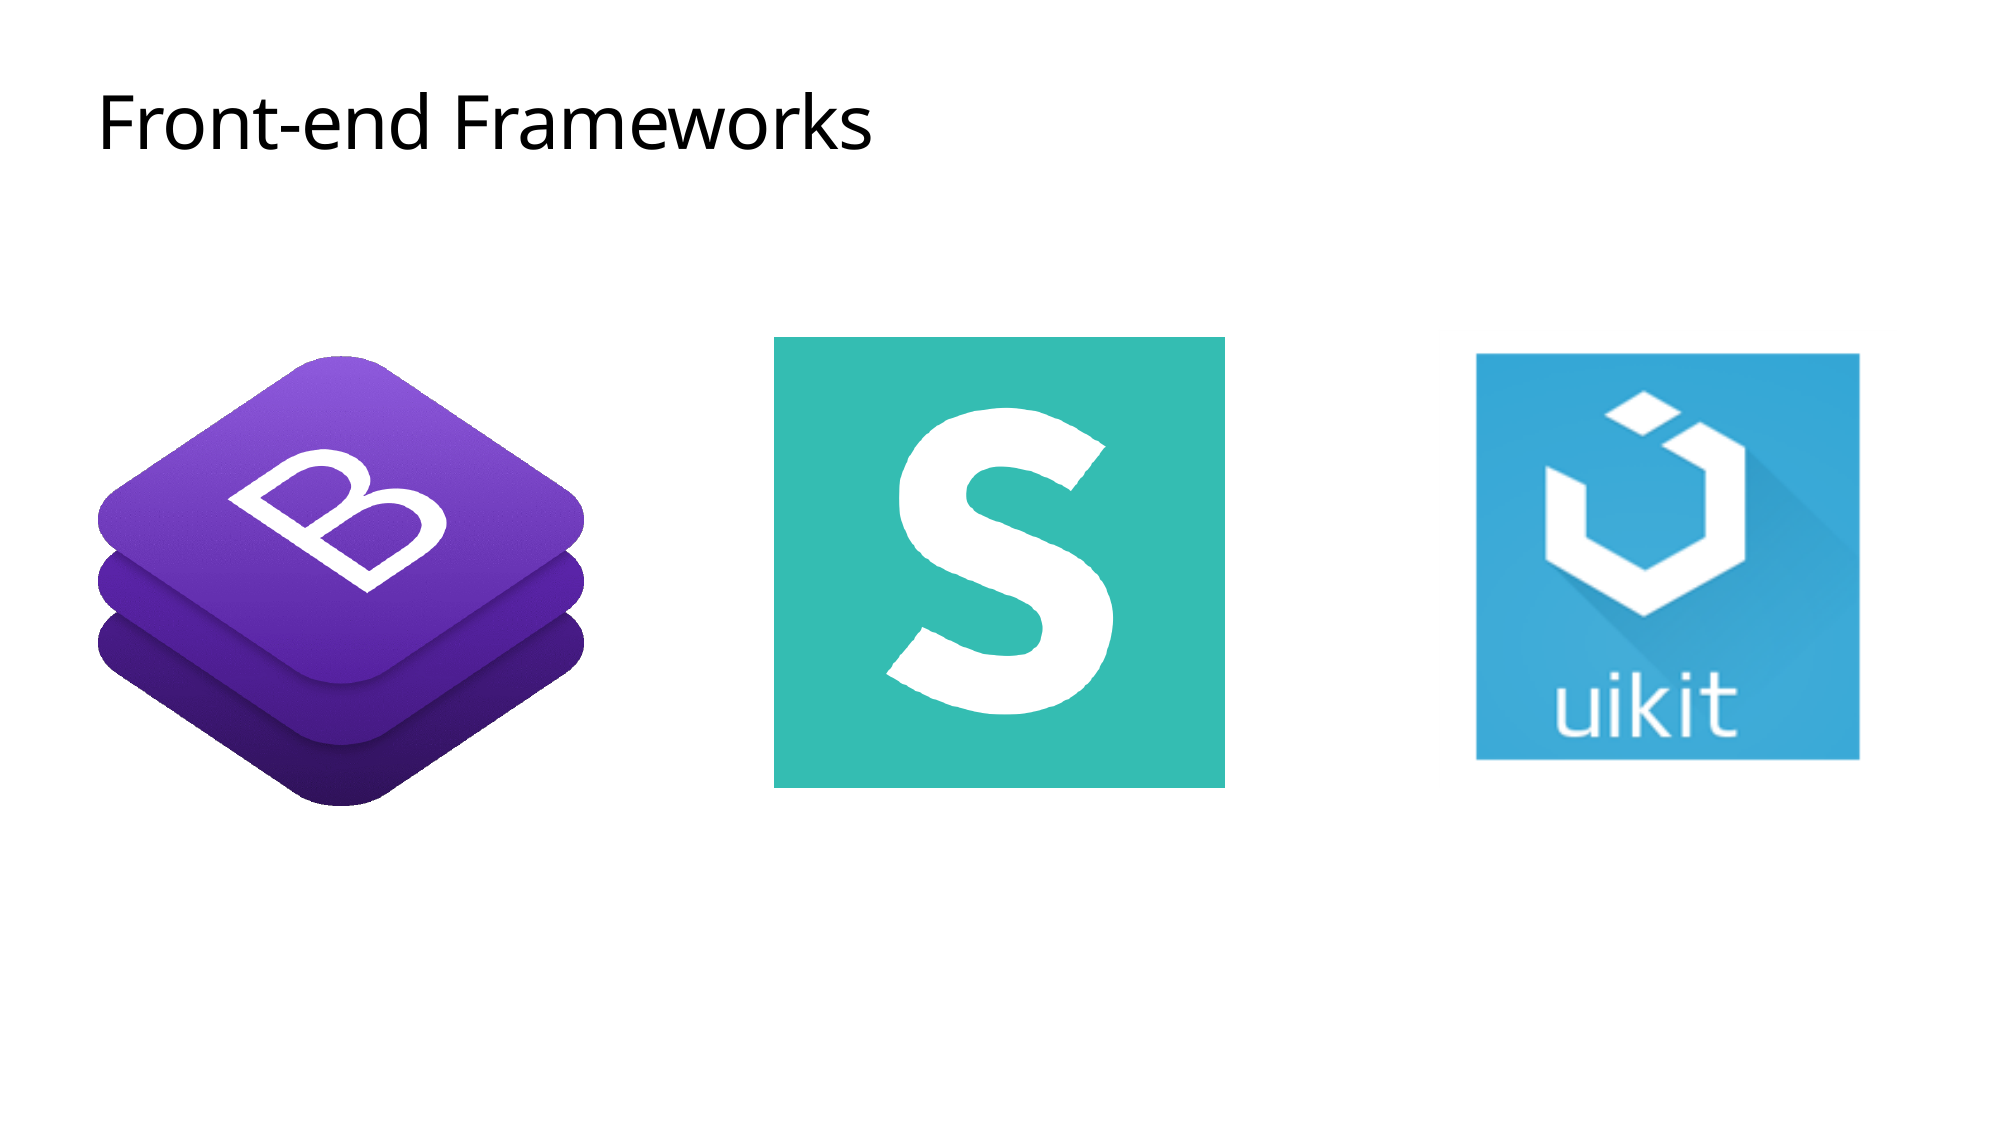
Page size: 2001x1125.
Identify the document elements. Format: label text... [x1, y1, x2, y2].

title Front-end Frameworks [96, 75, 1904, 166]
picture [1438, 329, 1897, 788]
picture [97, 355, 585, 806]
picture [774, 337, 1226, 788]
